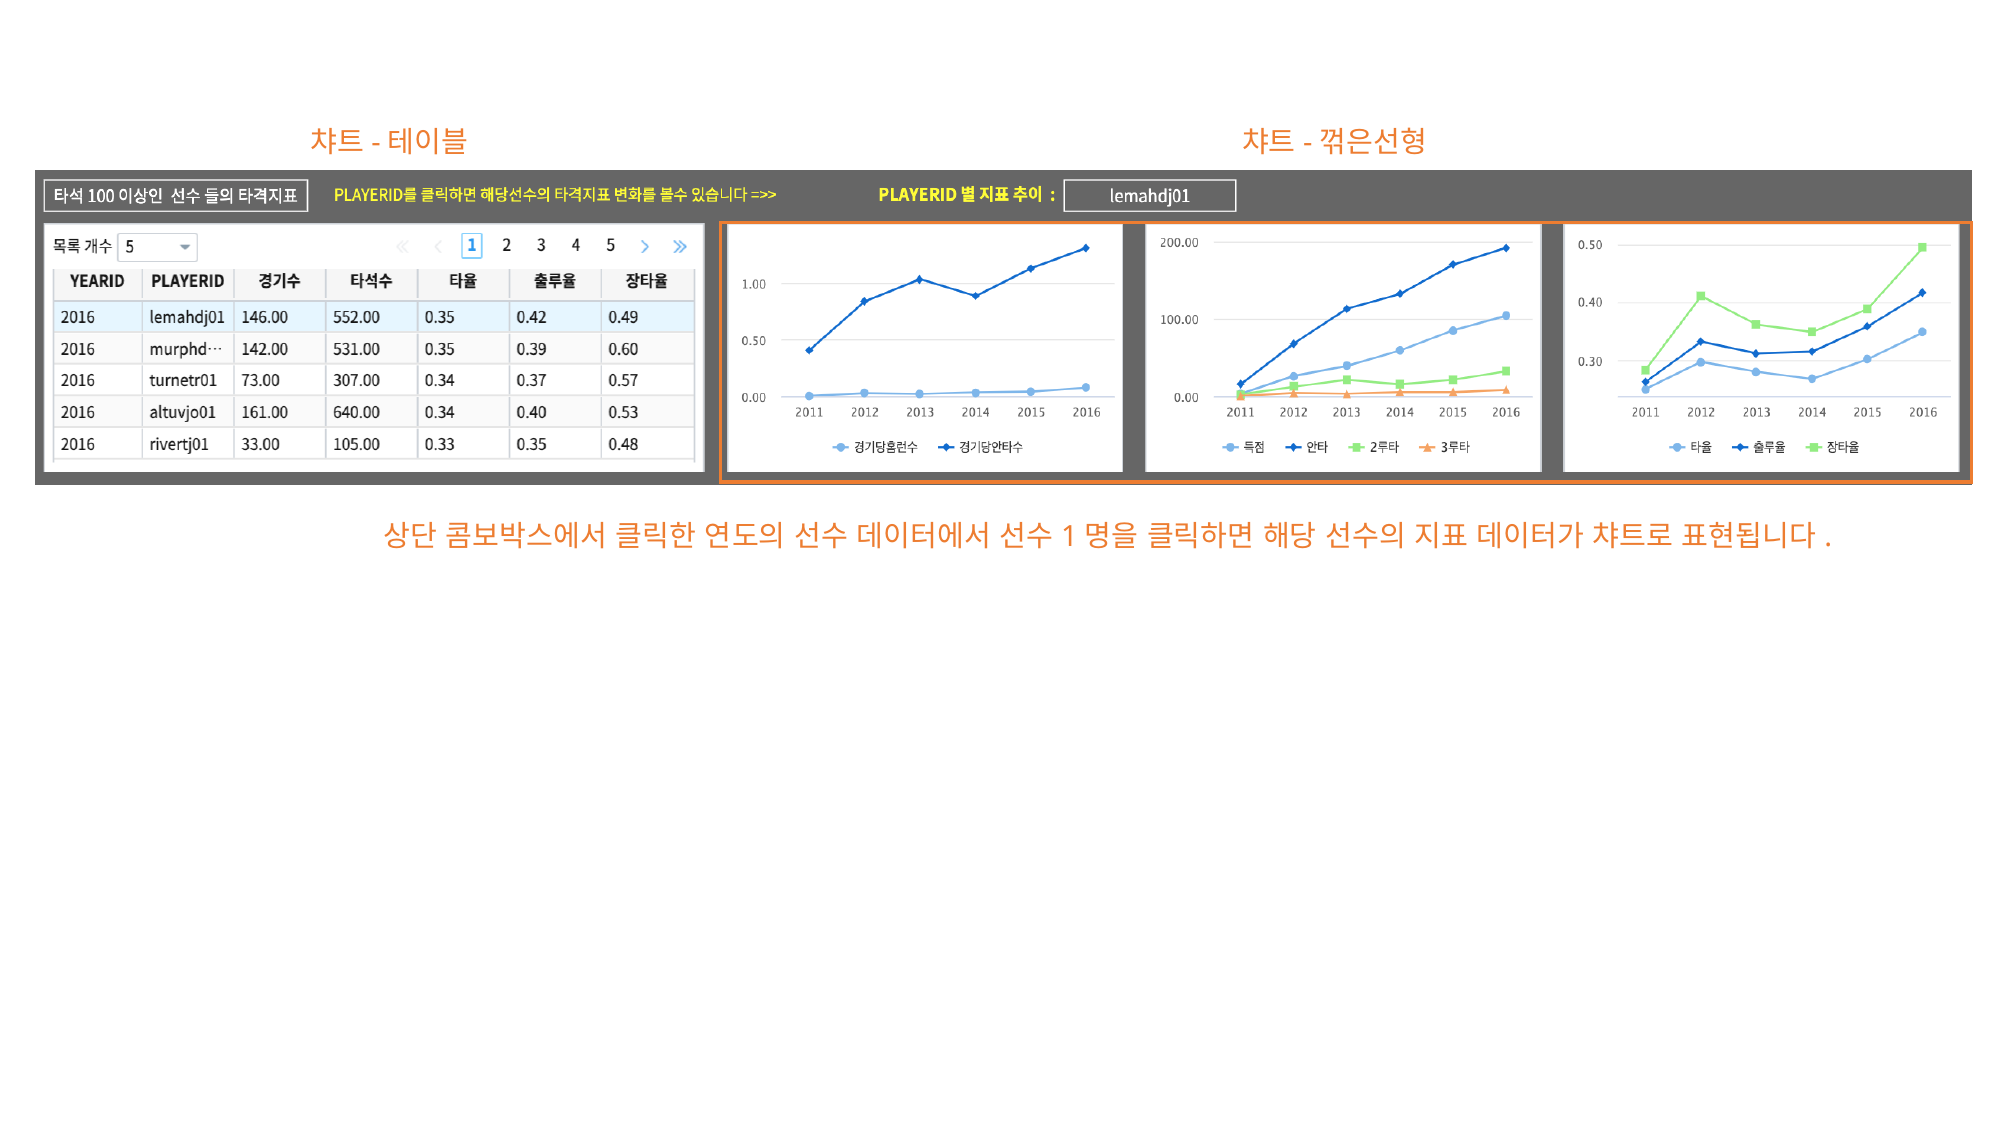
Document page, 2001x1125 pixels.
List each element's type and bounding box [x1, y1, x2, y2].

text_box [35, 115, 1972, 560]
